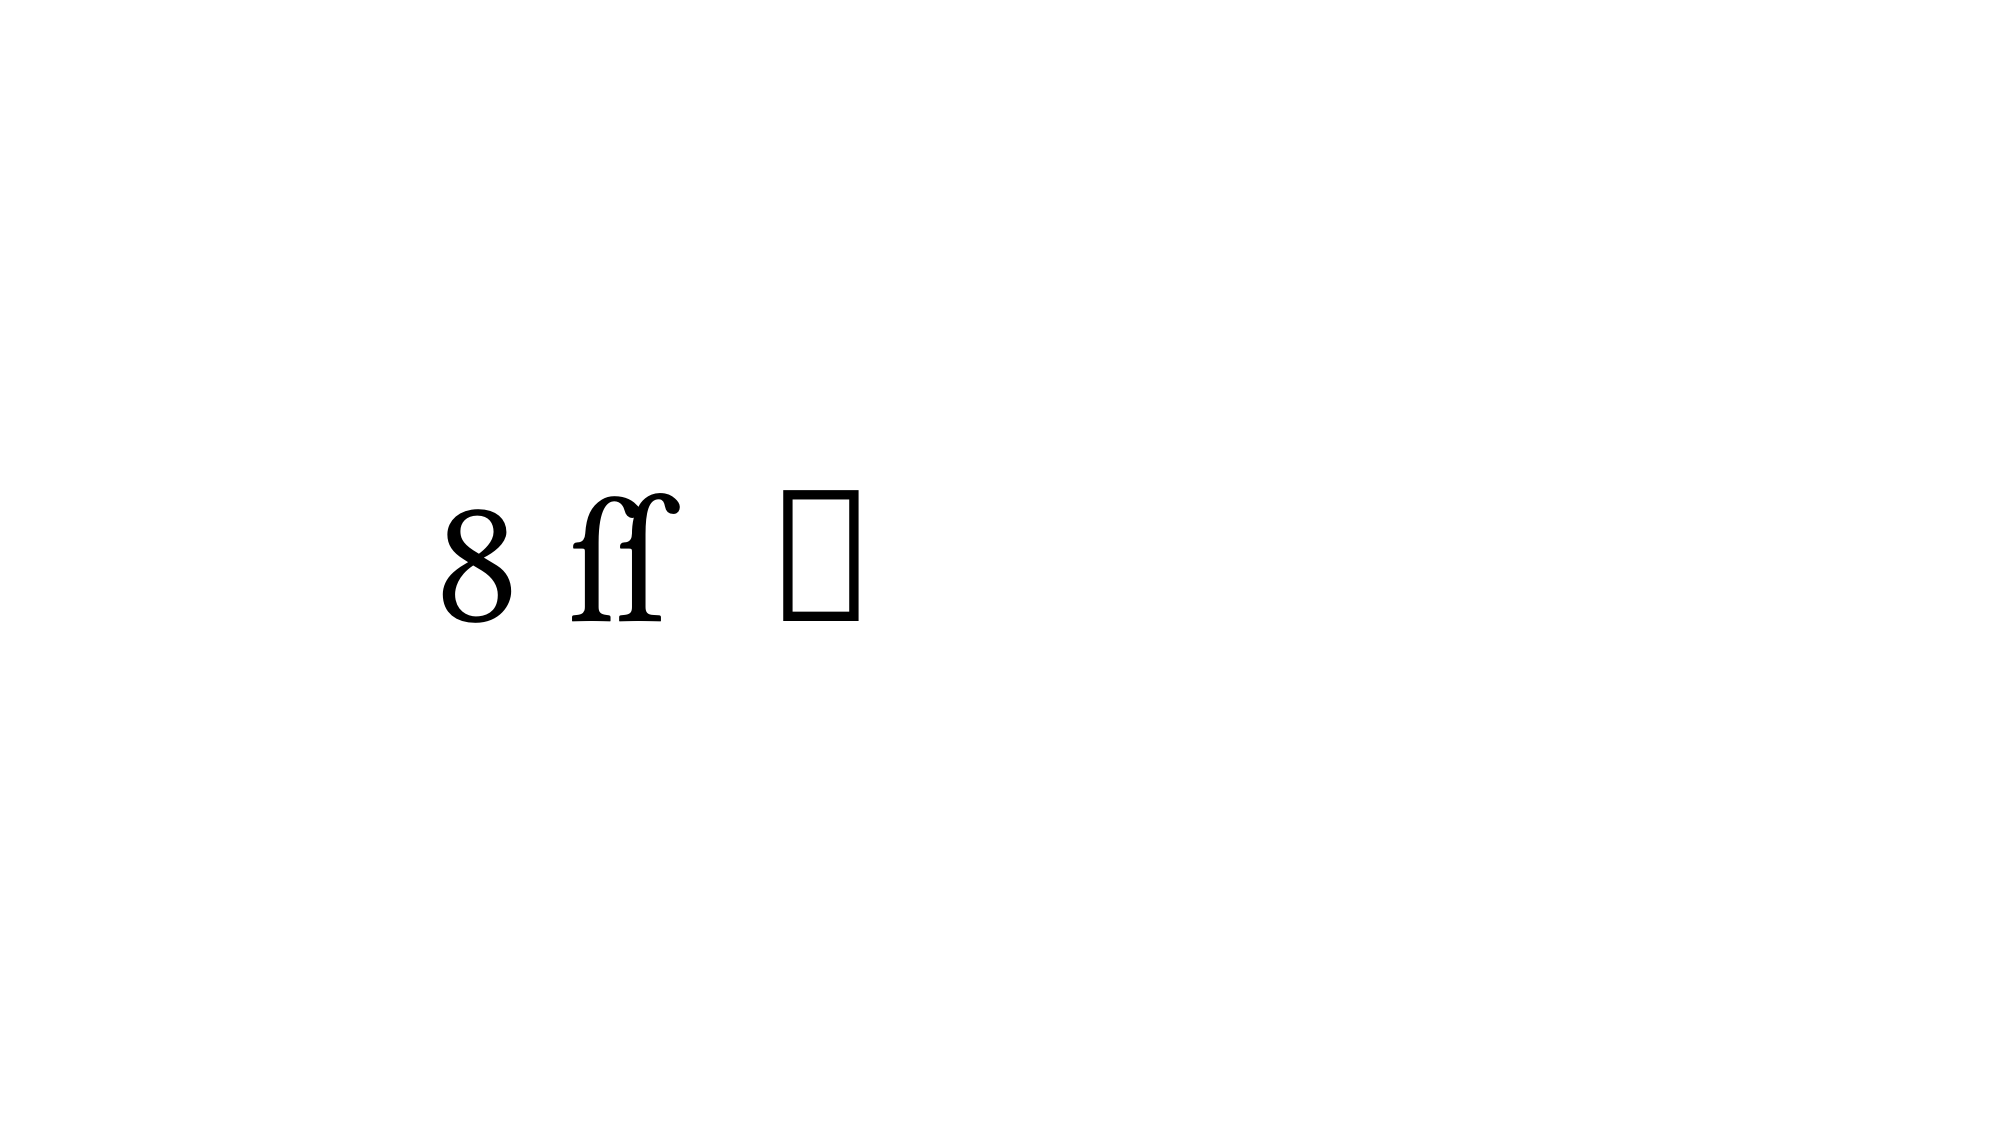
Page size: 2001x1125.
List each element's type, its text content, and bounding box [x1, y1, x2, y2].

text_box    [419, 430, 1969, 666]
